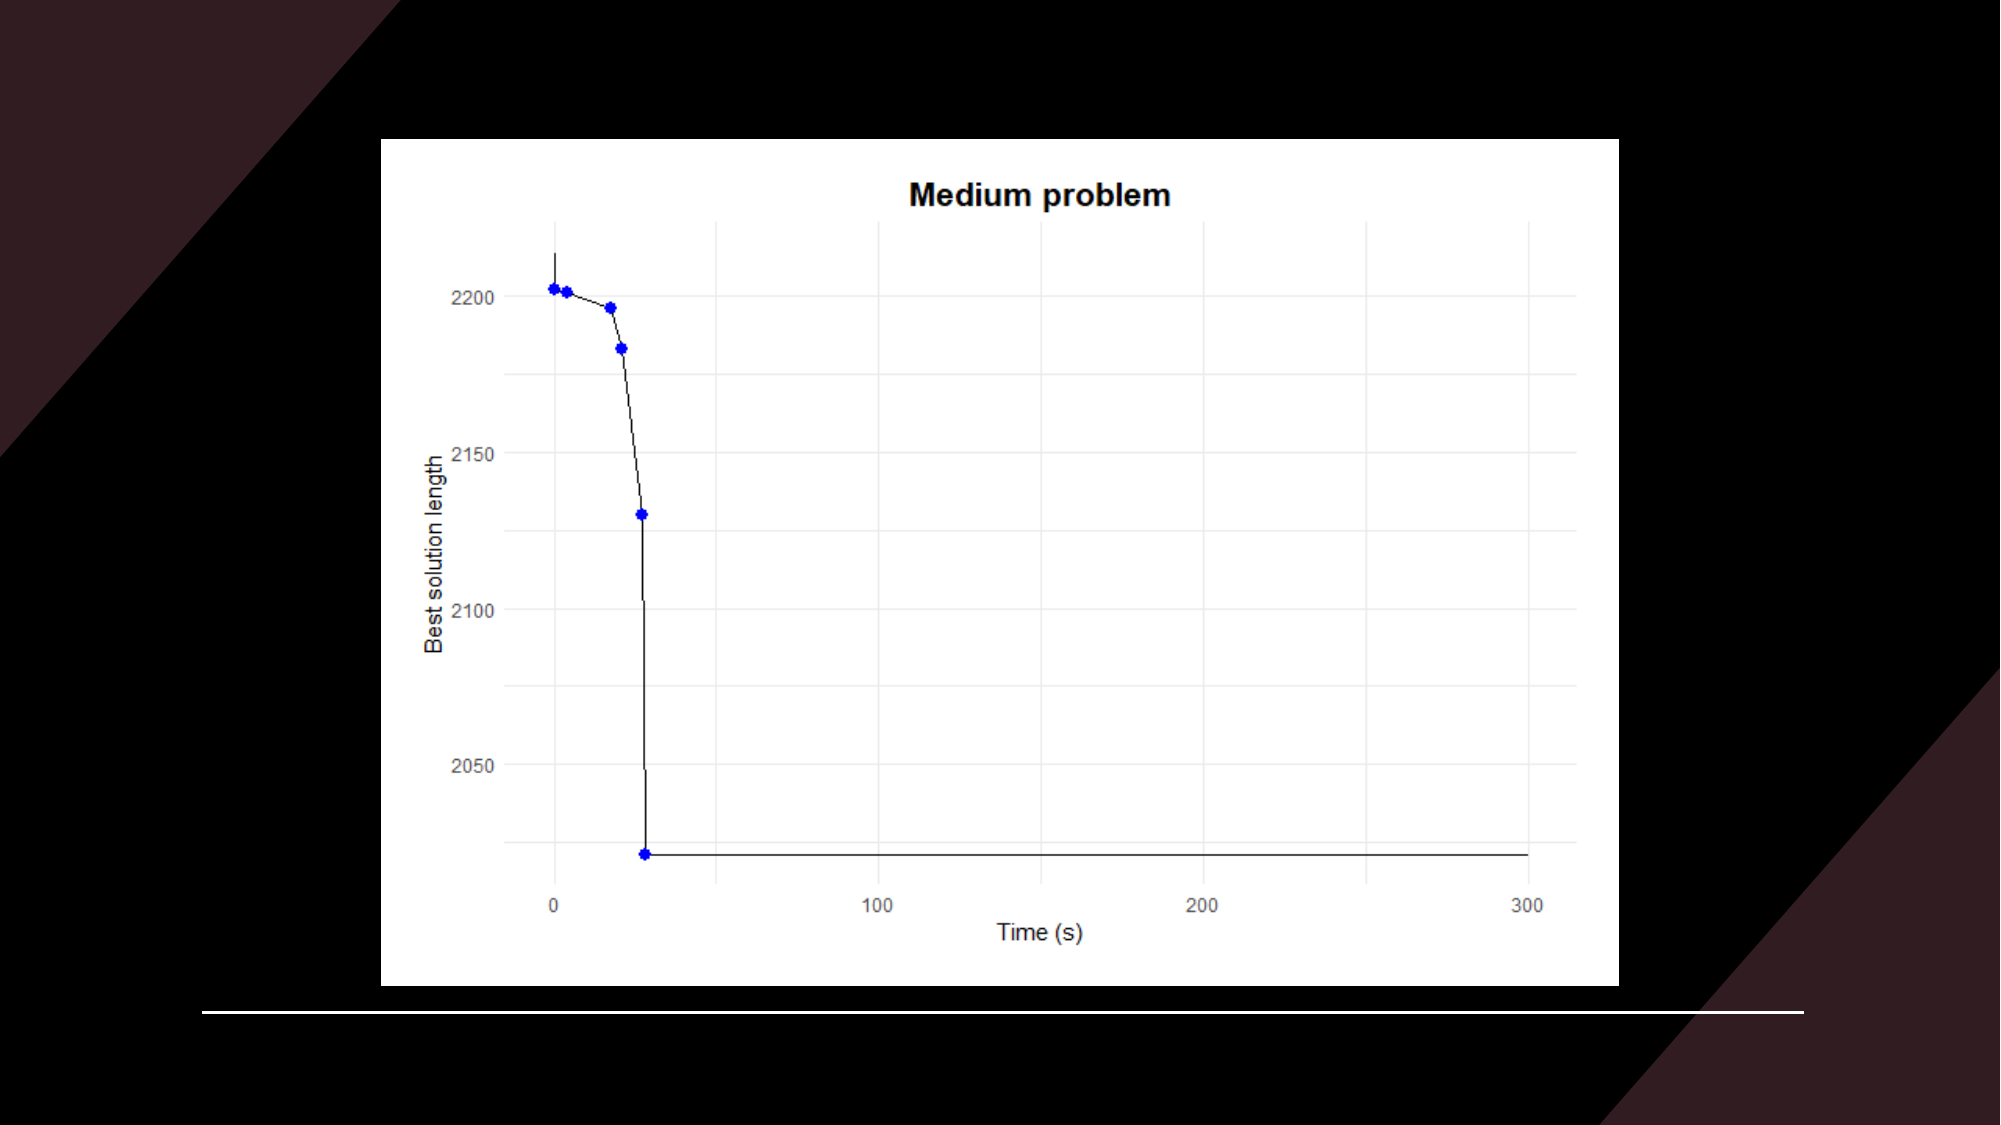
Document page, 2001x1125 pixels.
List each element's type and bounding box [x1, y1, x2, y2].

picture [381, 139, 1619, 986]
